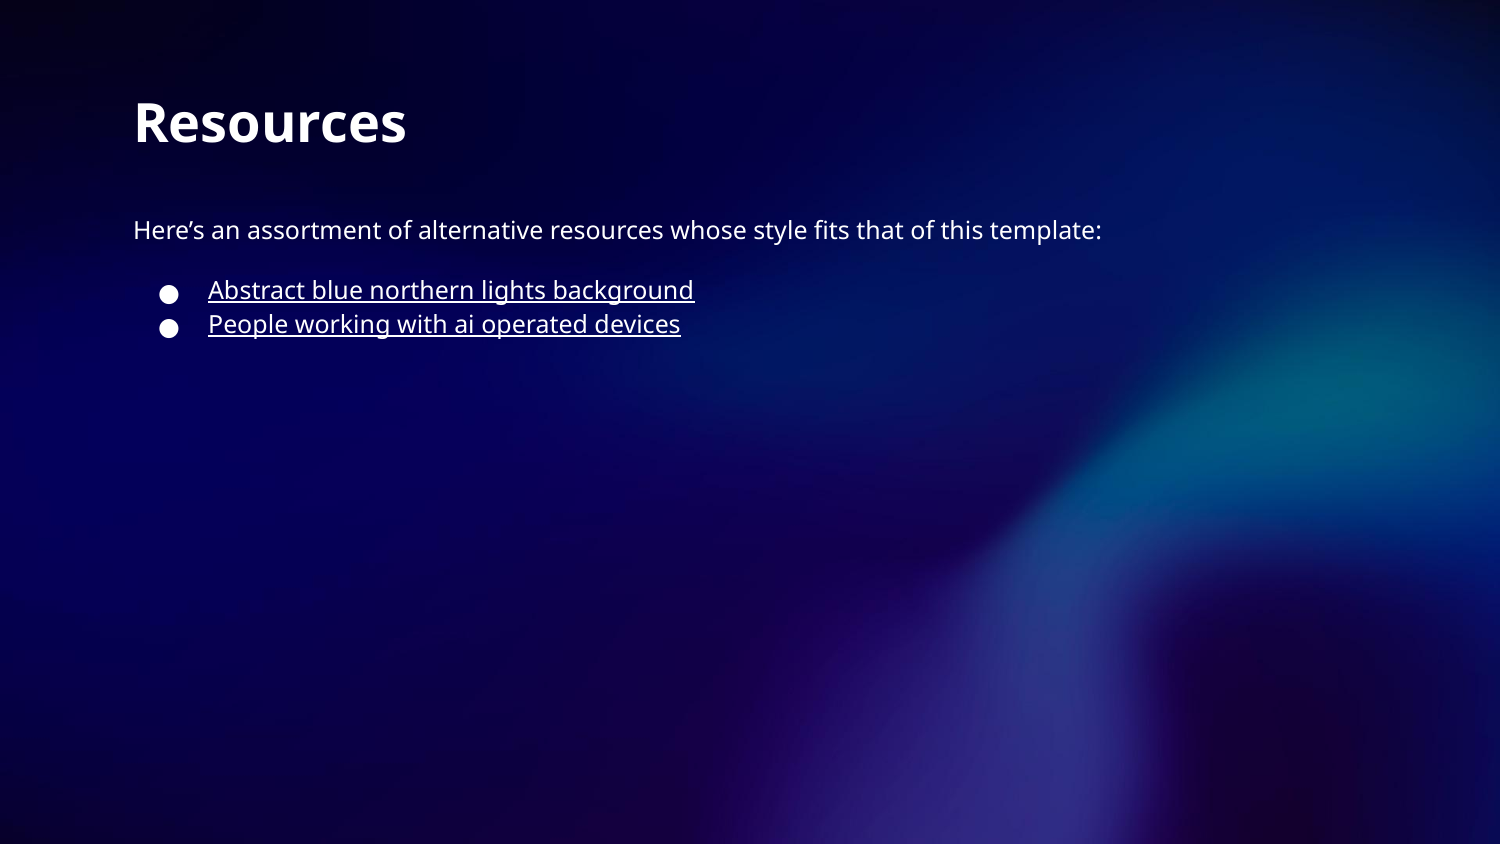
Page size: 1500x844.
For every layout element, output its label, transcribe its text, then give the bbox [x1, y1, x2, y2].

list Here’s an assortment of alternative resources whose style fits that of this template: Abstract blue northern lights background People working with ai operated devices [118, 199, 1382, 760]
title Resources [118, 72, 1382, 167]
picture [0, 0, 1500, 844]
